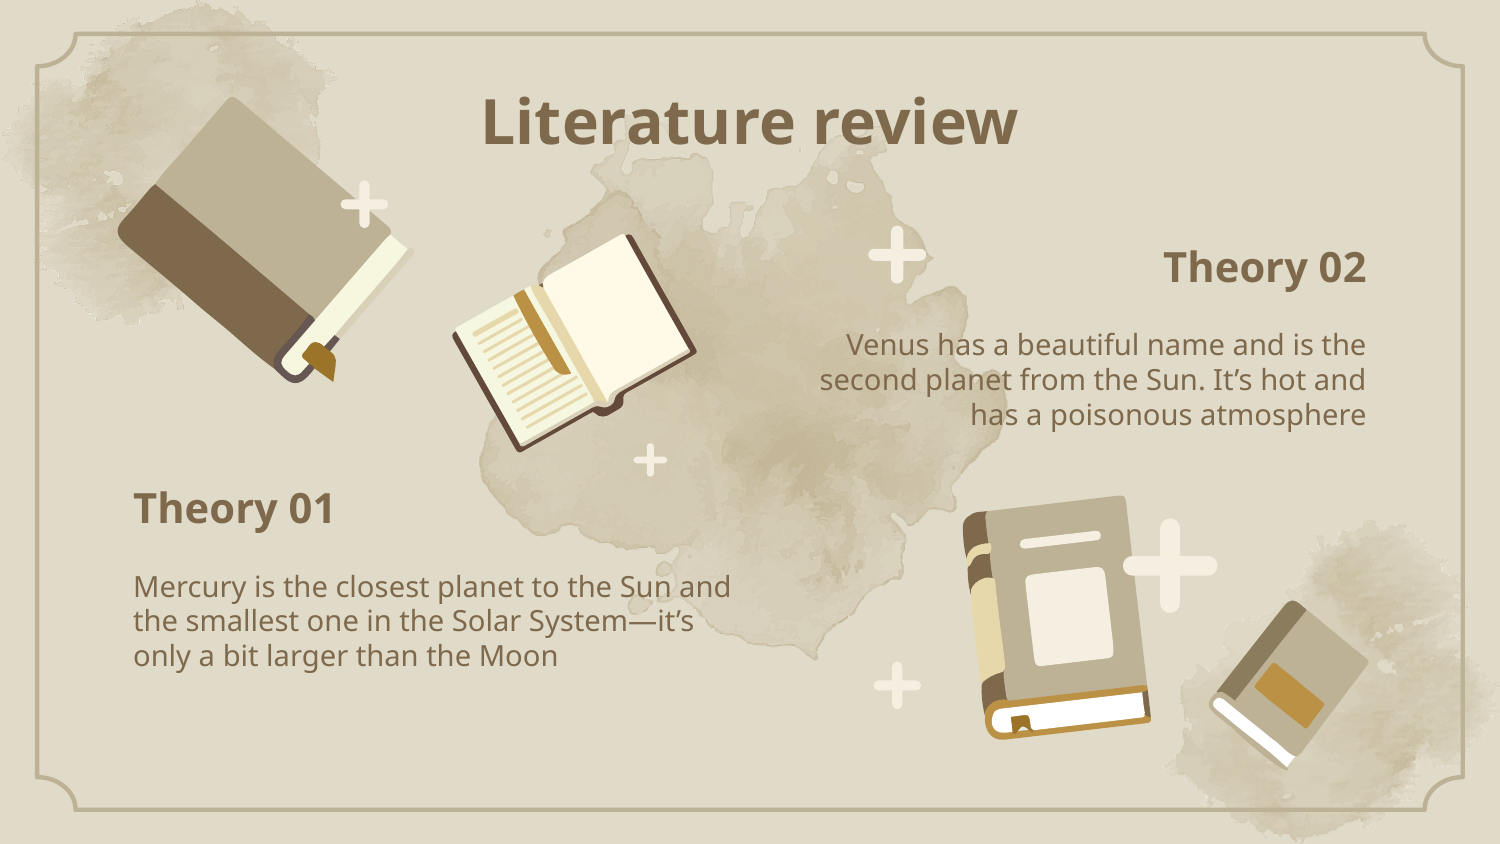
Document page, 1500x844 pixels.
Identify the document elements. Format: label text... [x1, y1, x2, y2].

subtitle Mercury is the closest planet to the Sun and the smallest one in the Solar System—it’s only a bit larger than the Moon [118, 549, 628, 692]
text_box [478, 464, 627, 549]
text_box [925, 472, 1370, 771]
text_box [705, 150, 1008, 223]
title Literature review [117, 89, 1383, 150]
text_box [633, 225, 1218, 710]
subtitle Theory 02 [1218, 225, 1382, 298]
subtitle Theory 01 [118, 467, 496, 539]
text_box 10% [108, 94, 117, 326]
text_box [114, 96, 698, 453]
subtitle Venus has a beautiful name and is the second planet from the Sun. It’s hot and has a poisonous atmosphere [1222, 307, 1382, 450]
text_box 10% [1164, 520, 1375, 780]
